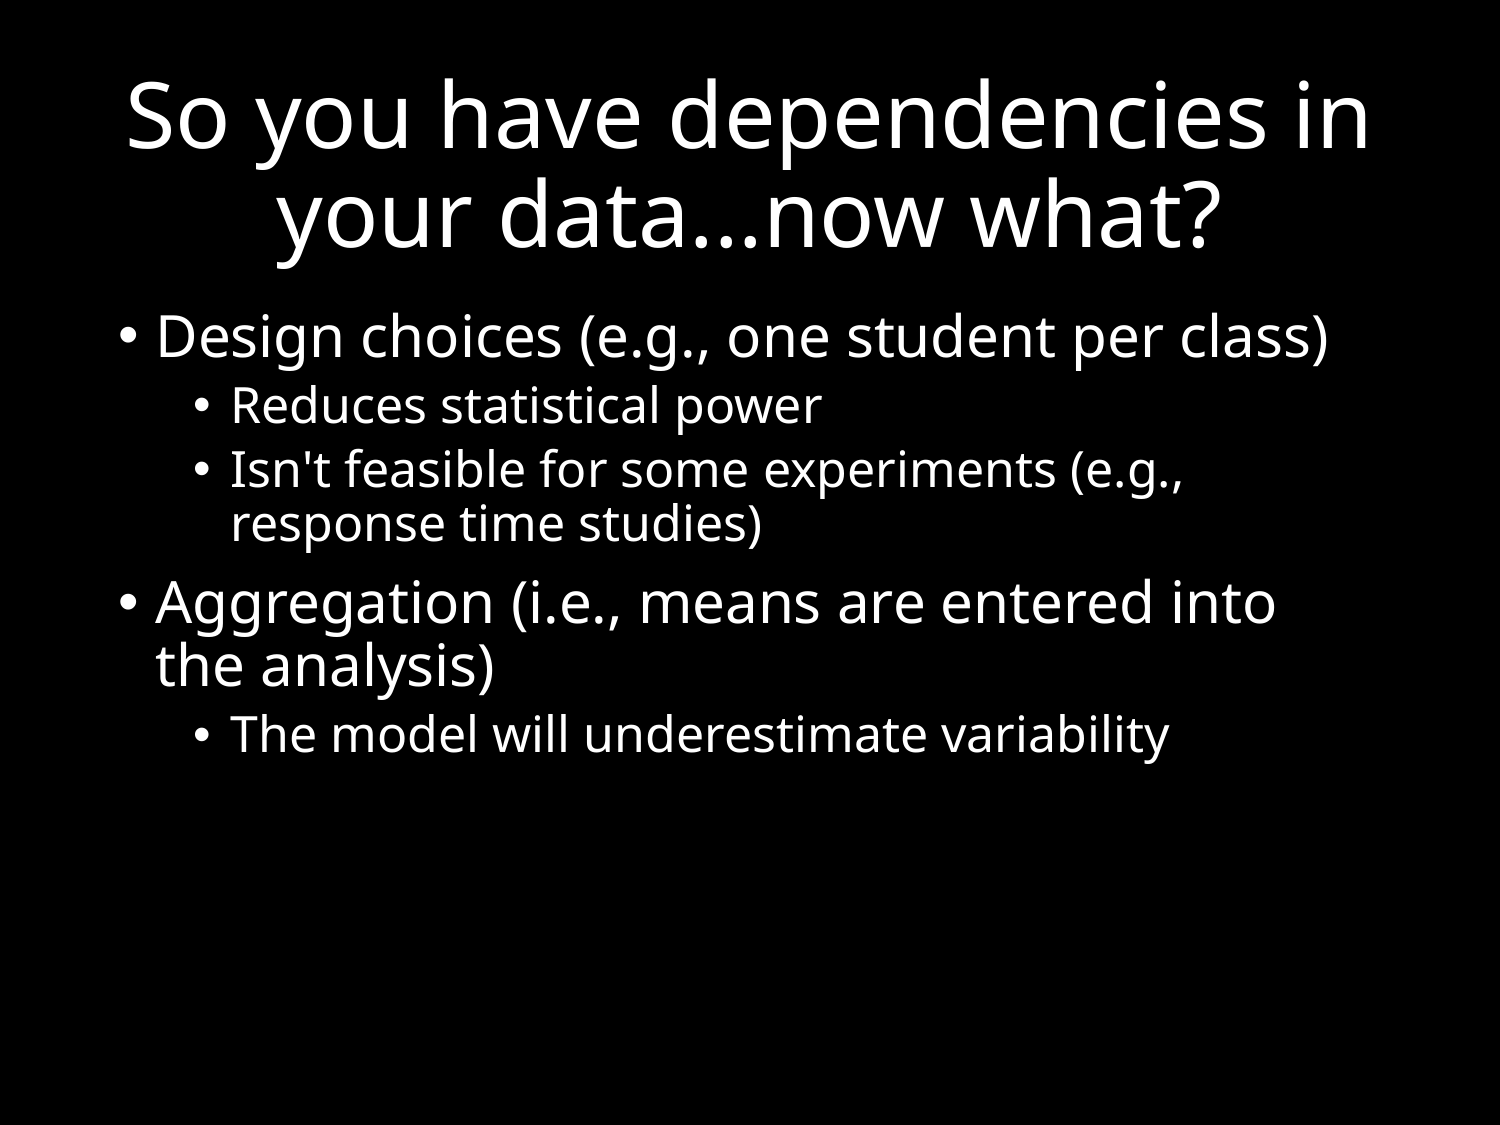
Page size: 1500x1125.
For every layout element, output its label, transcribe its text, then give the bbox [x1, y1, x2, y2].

title So you have dependencies in your data...now what? [103, 59, 1397, 278]
list Design choices (e.g., one student per class) Reduces statistical power Isn't feasible for some experiments (e.g., response time studies) Aggregation (i.e., means are entered into the analysis) The model will underestimate variability [103, 299, 1397, 1014]
